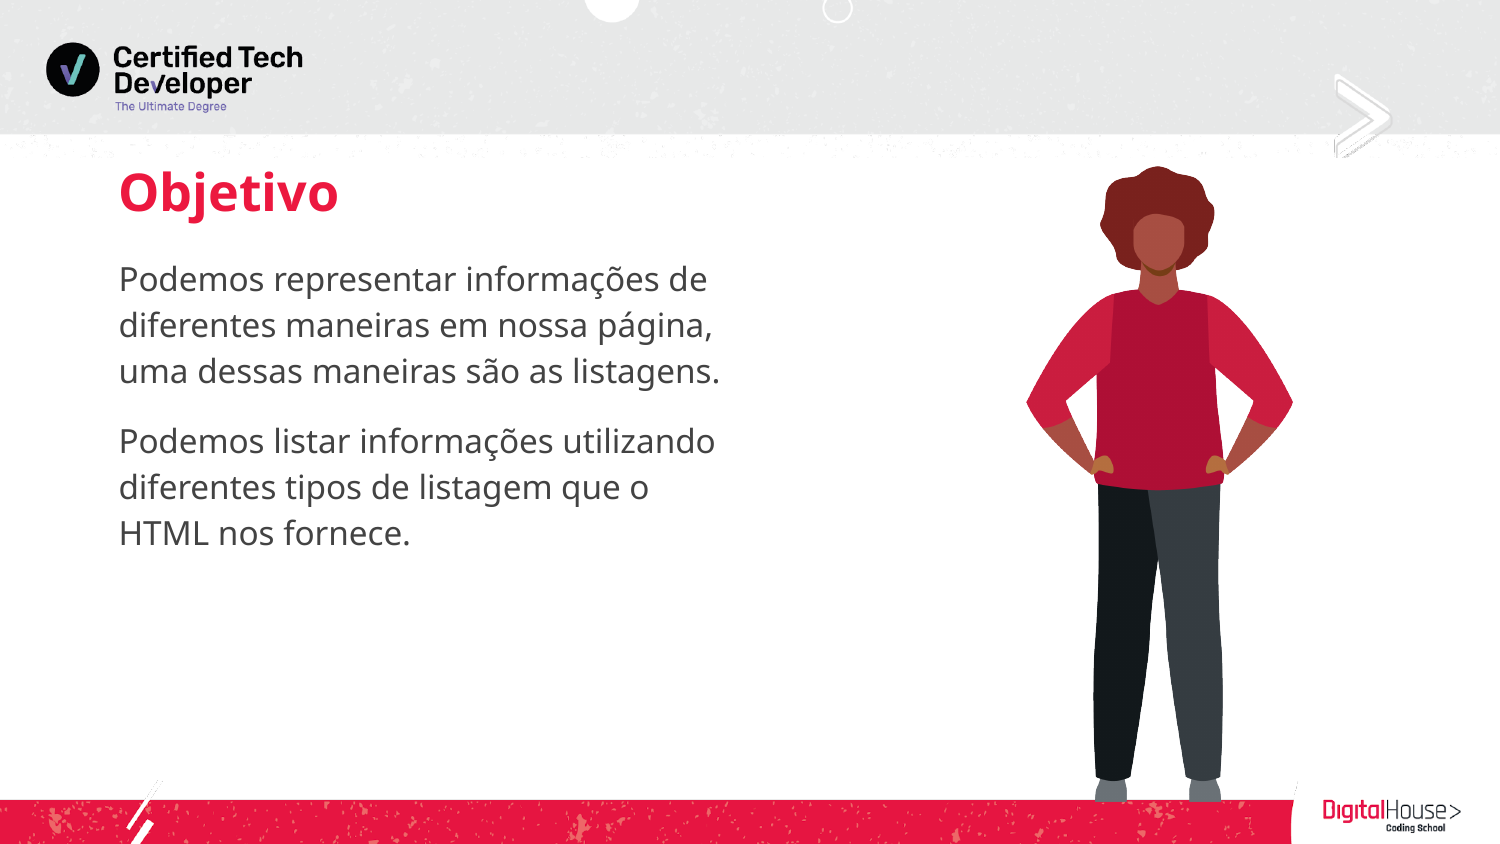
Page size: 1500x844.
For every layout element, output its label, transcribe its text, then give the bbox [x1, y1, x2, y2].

picture [0, 166, 1500, 844]
subtitle Podemos representar informações de diferentes maneiras em nossa página, uma dessas maneiras são as listagens. Podemos listar informações utilizando diferentes tipos de listagem que o HTML nos fornece. [103, 238, 743, 674]
picture [0, 0, 1500, 158]
title Objetivo [103, 143, 1382, 238]
